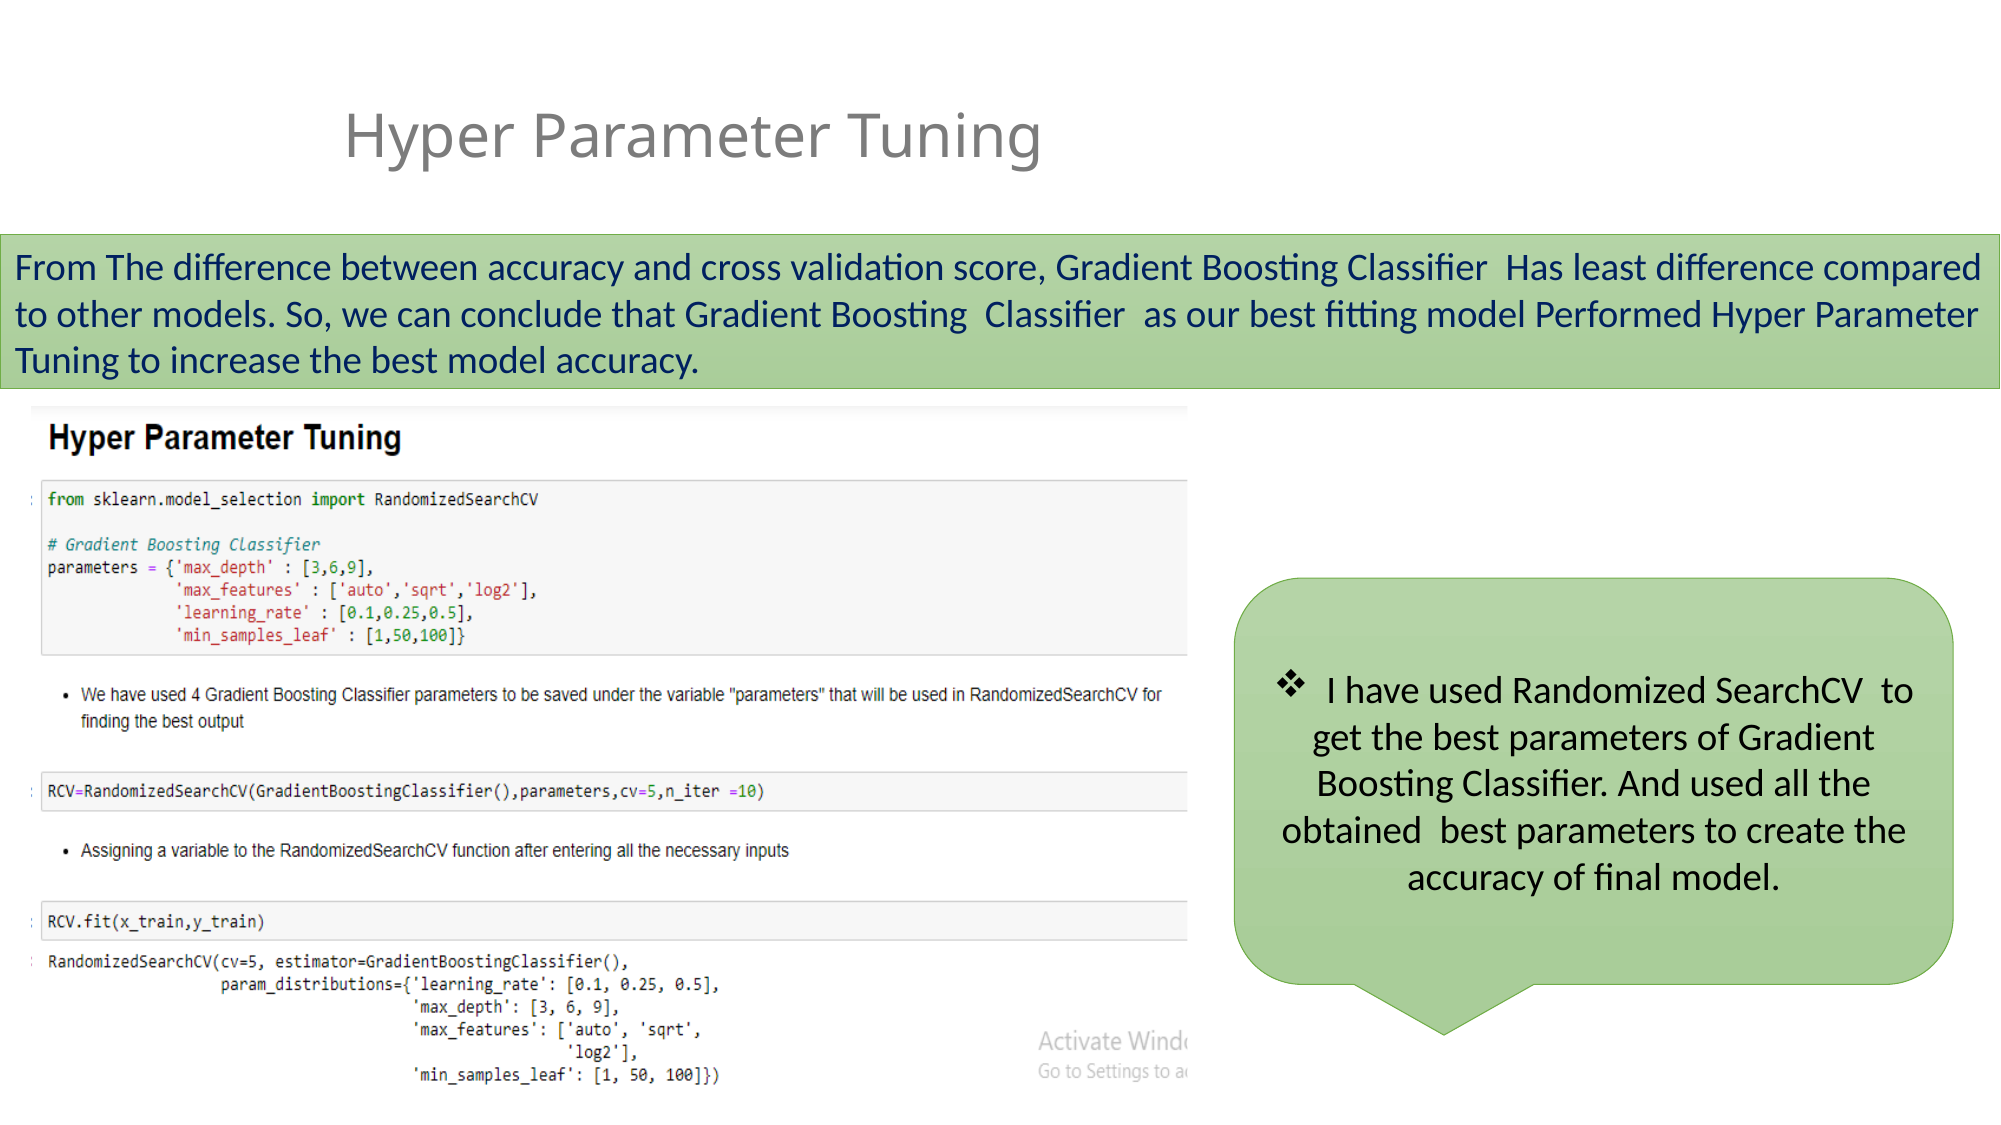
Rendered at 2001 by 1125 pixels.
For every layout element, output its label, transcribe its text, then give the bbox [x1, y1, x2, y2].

text_box From The difference between accuracy and cross validation score, Gradient Boosting Classifier Has least difference compared to other models. So, we can conclude that Gradient Boosting Classifier as our best fitting model Performed Hyper Parameter Tuning to increase the best model accuracy. [0, 234, 2000, 389]
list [31, 406, 1188, 1094]
text_box I have used Randomized SearchCV to get the best parameters of Gradient Boosting Classifier. And used all the obtained best parameters to create the accuracy of final model. [1233, 577, 1954, 1036]
title Hyper Parameter Tuning [328, 78, 1150, 197]
